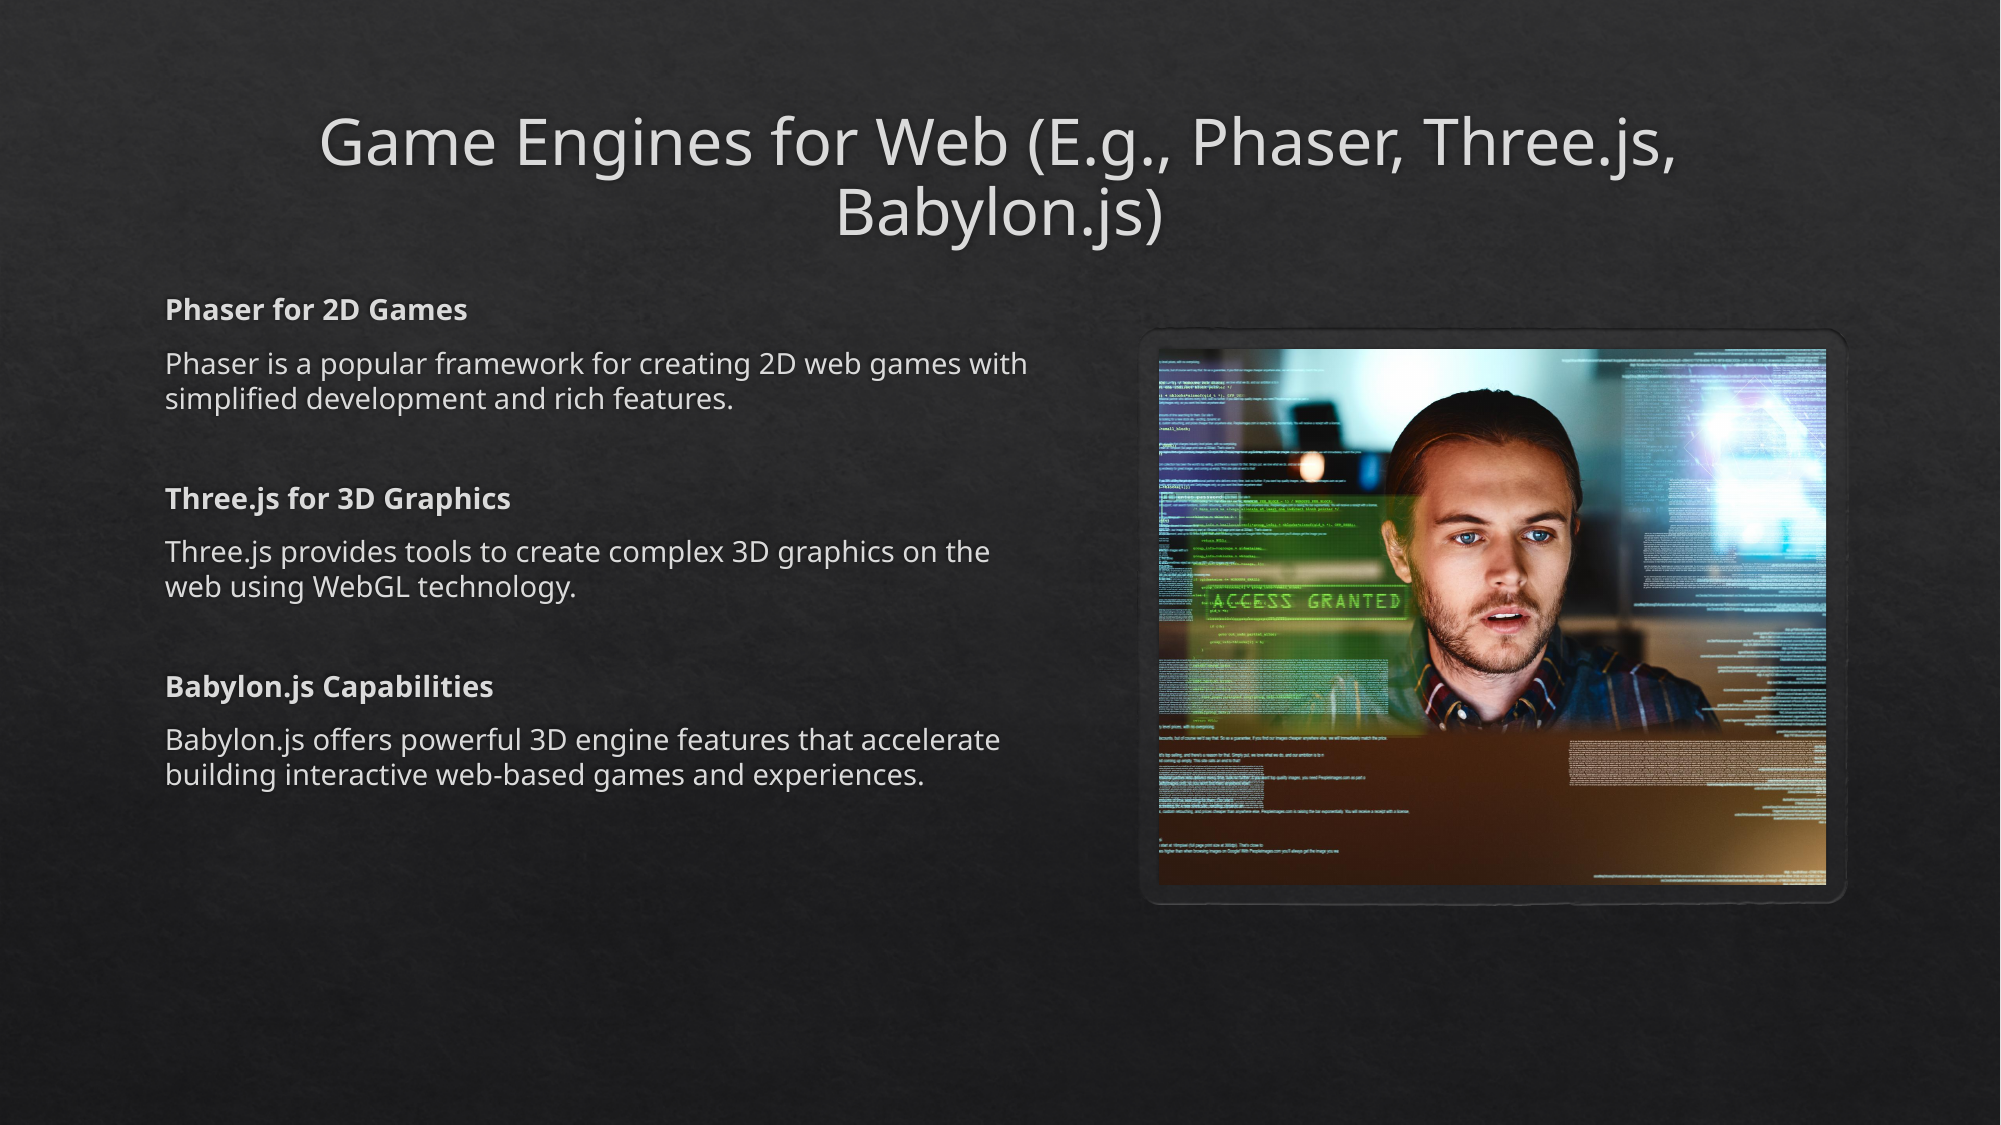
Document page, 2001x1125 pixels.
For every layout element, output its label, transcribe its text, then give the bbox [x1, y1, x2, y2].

title Game Engines for Web (E.g., Phaser, Three.js, Babylon.js) [149, 99, 1849, 260]
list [1158, 349, 1827, 885]
list Phaser for 2D Games Phaser is a popular framework for creating 2D web games with simplified development and rich features. Three.js for 3D Graphics Three.js provides tools to create complex 3D graphics on the web using WebGL technology. Babylon.js Capabilities Babylon.js offers powerful 3D engine features that accelerate building interactive web-based games and experiences. [149, 284, 1060, 950]
picture [1137, 327, 1849, 906]
